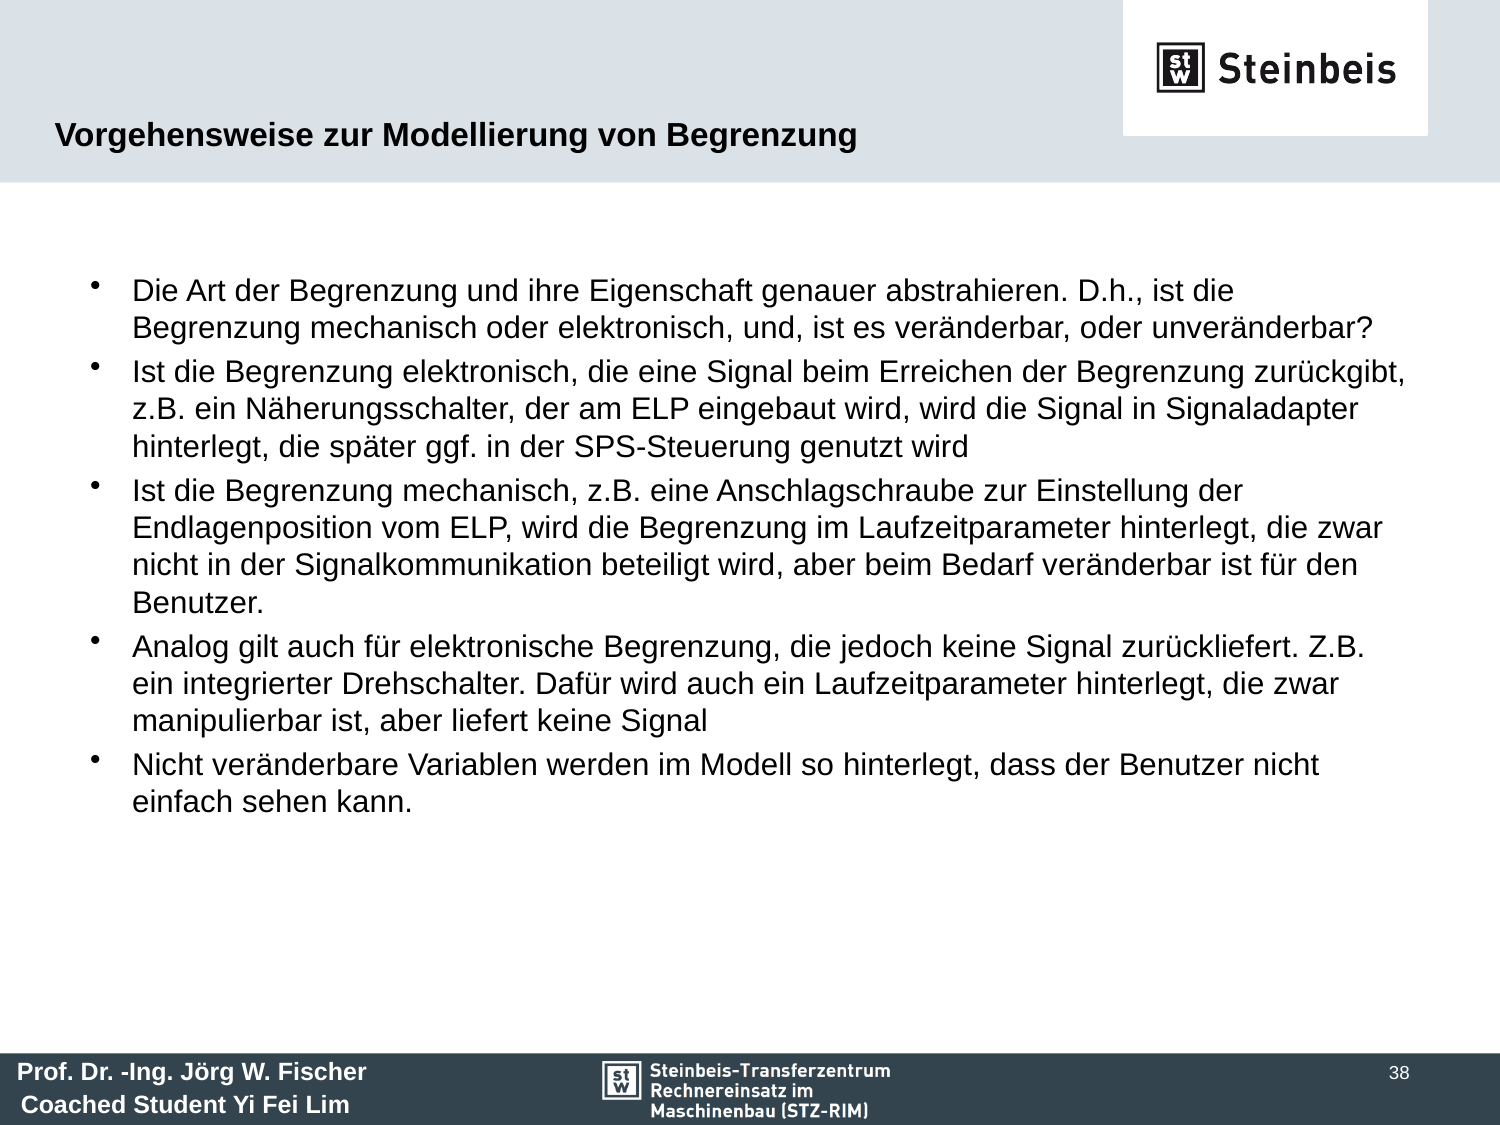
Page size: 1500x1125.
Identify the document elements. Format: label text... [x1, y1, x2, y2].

list Die Art der Begrenzung und ihre Eigenschaft genauer abstrahieren. D.h., ist die Begrenzung mechanisch oder elektronisch, und, ist es veränderbar, oder unveränderbar? Ist die Begrenzung elektronisch, die eine Signal beim Erreichen der Begrenzung zurückgibt, z.B. ein Näherungsschalter, der am ELP eingebaut wird, wird die Signal in Signaladapter hinterlegt, die später ggf. in der SPS-Steuerung genutzt wird Ist die Begrenzung mechanisch, z.B. eine Anschlagschraube zur Einstellung der Endlagenposition vom ELP, wird die Begrenzung im Laufzeitparameter hinterlegt, die zwar nicht in der Signalkommunikation beteiligt wird, aber beim Bedarf veränderbar ist für den Benutzer. Analog gilt auch für elektronische Begrenzung, die jedoch keine Signal zurückliefert. Z.B. ein integrierter Drehschalter. Dafür wird auch ein Laufzeitparameter hinterlegt, die zwar manipulierbar ist, aber liefert keine Signal Nicht veränderbare Variablen werden im Modell so hinterlegt, dass der Benutzer nicht einfach sehen kann. [74, 262, 1426, 1006]
picture [592, 1057, 908, 1121]
slide_number 38 [1074, 1053, 1426, 1125]
title Vorgehensweise zur Modellierung von Begrenzung [39, 66, 951, 162]
picture [1108, 0, 1444, 143]
